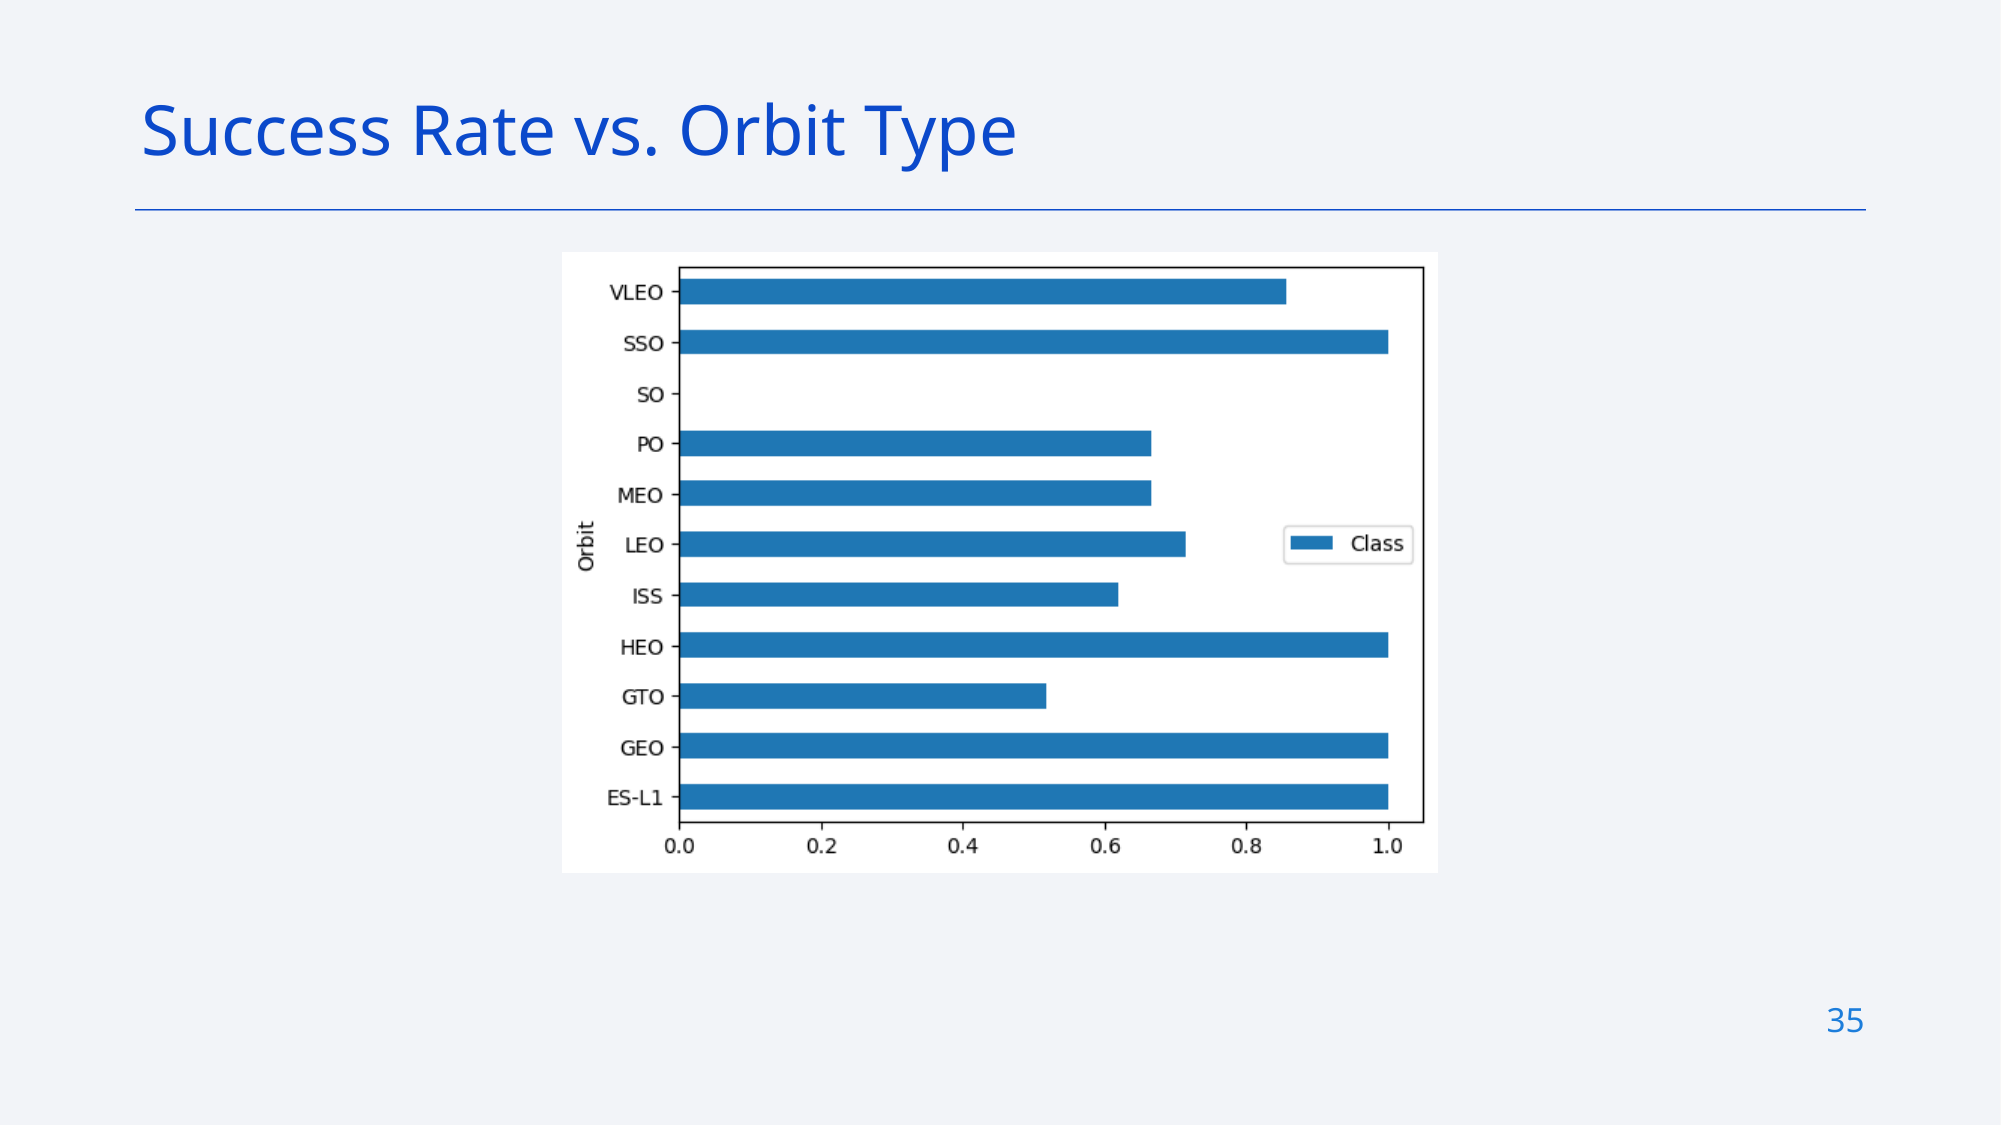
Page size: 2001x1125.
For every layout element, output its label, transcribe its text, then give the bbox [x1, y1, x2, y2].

slide_number 35 [1429, 988, 1880, 1055]
text_box Success Rate vs. Orbit Type [126, 88, 1852, 179]
picture [0, 0, 2001, 1125]
